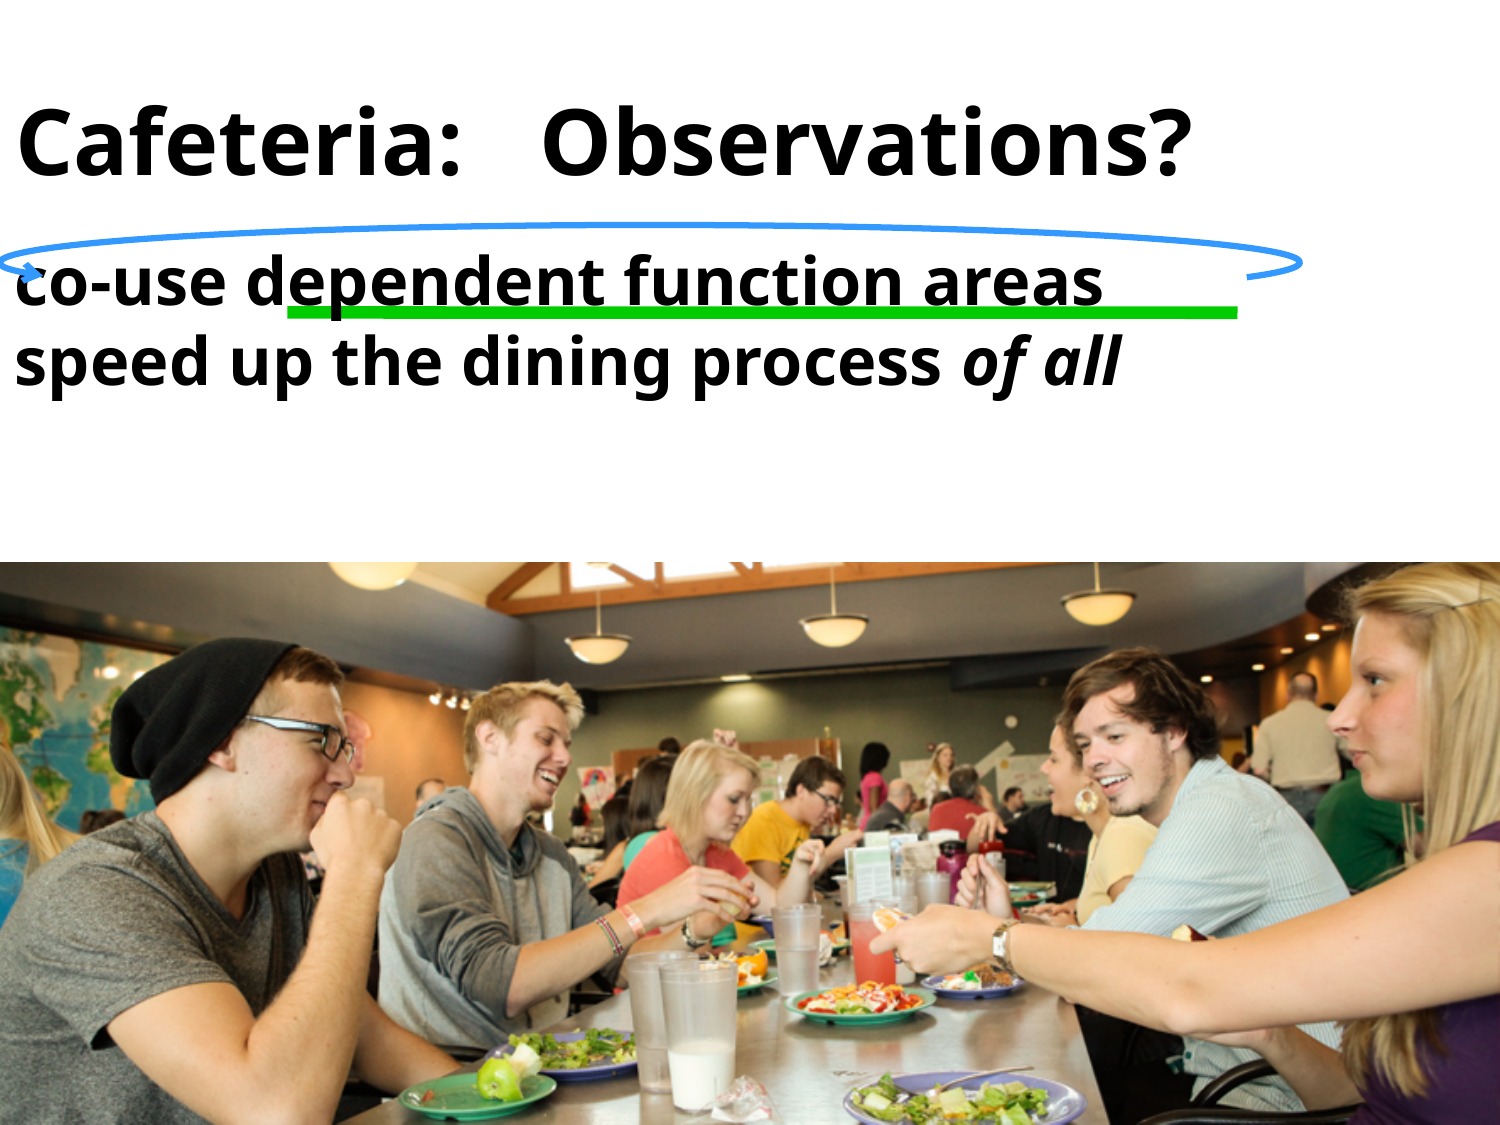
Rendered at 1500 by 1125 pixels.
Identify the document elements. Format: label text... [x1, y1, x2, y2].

text_box Observations? [524, 44, 1500, 224]
picture [0, 562, 1500, 1125]
title FP Operation [291, 314, 1233, 318]
title Cafeteria: [0, 45, 524, 224]
text_box co-use dependent function areas speed up the dining process of all [0, 224, 1500, 413]
text_box [0, 224, 1301, 281]
